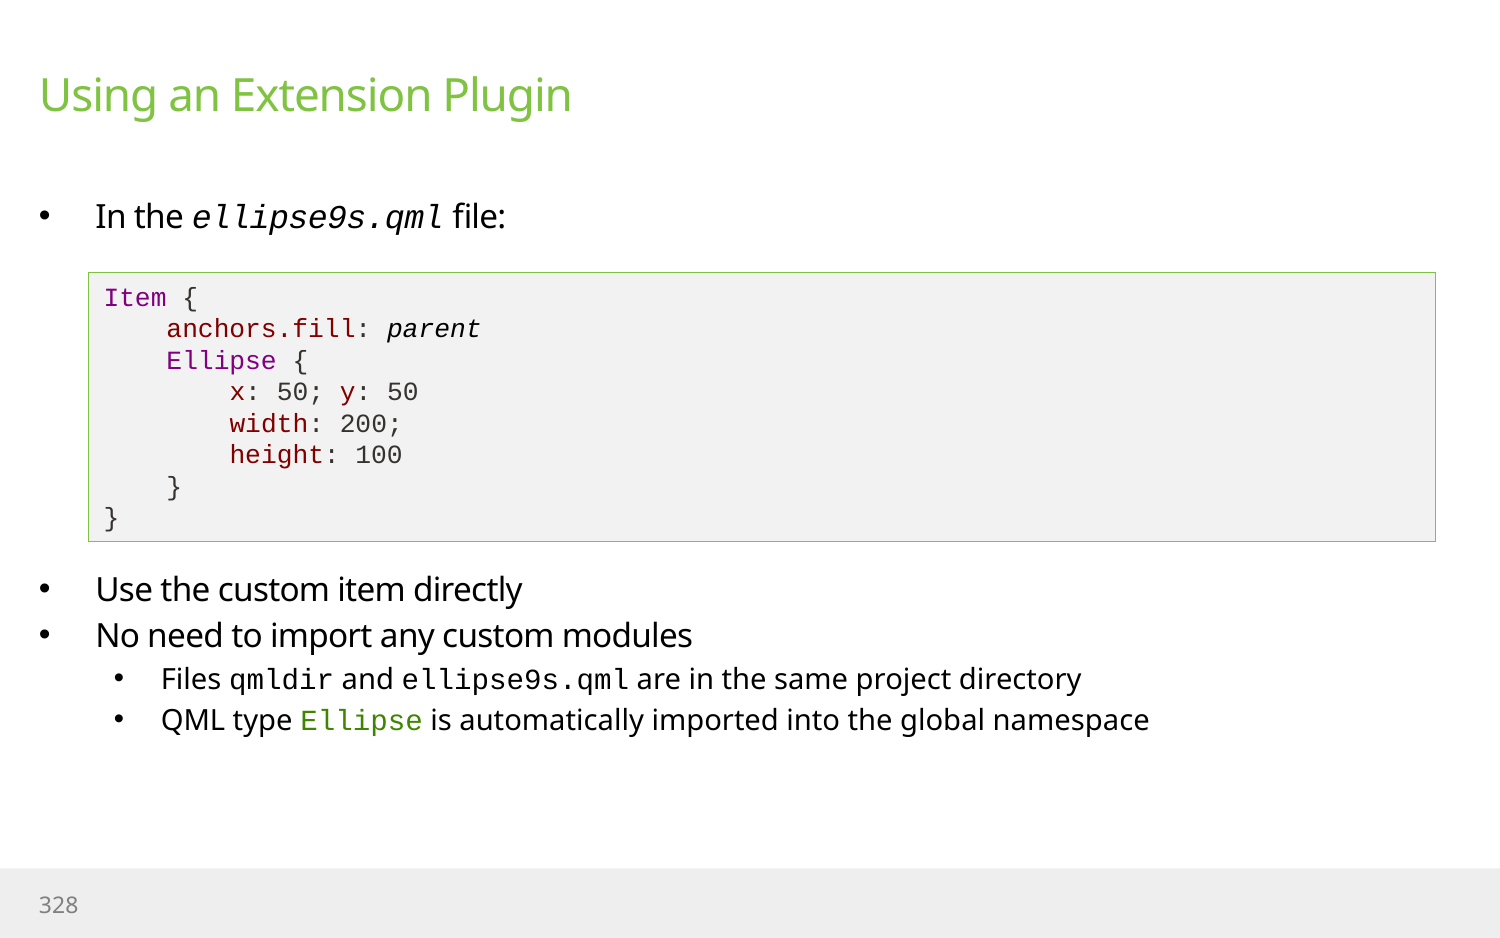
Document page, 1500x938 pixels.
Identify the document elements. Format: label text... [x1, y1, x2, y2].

text_box Item { anchors.fill: parent Ellipse { x: 50; y: 50 width: 200; height: 100 } } [88, 272, 1436, 542]
slide_number 328 [39, 892, 410, 921]
list In the ellipse9s.qml file: Use the custom item directly No need to import any custom modules Files qmldir and ellipse9s.qml are in the same project directory QML type Ellipse is automatically imported into the global namespace [39, 195, 1272, 823]
title Using an Extension Plugin [39, 66, 1052, 195]
